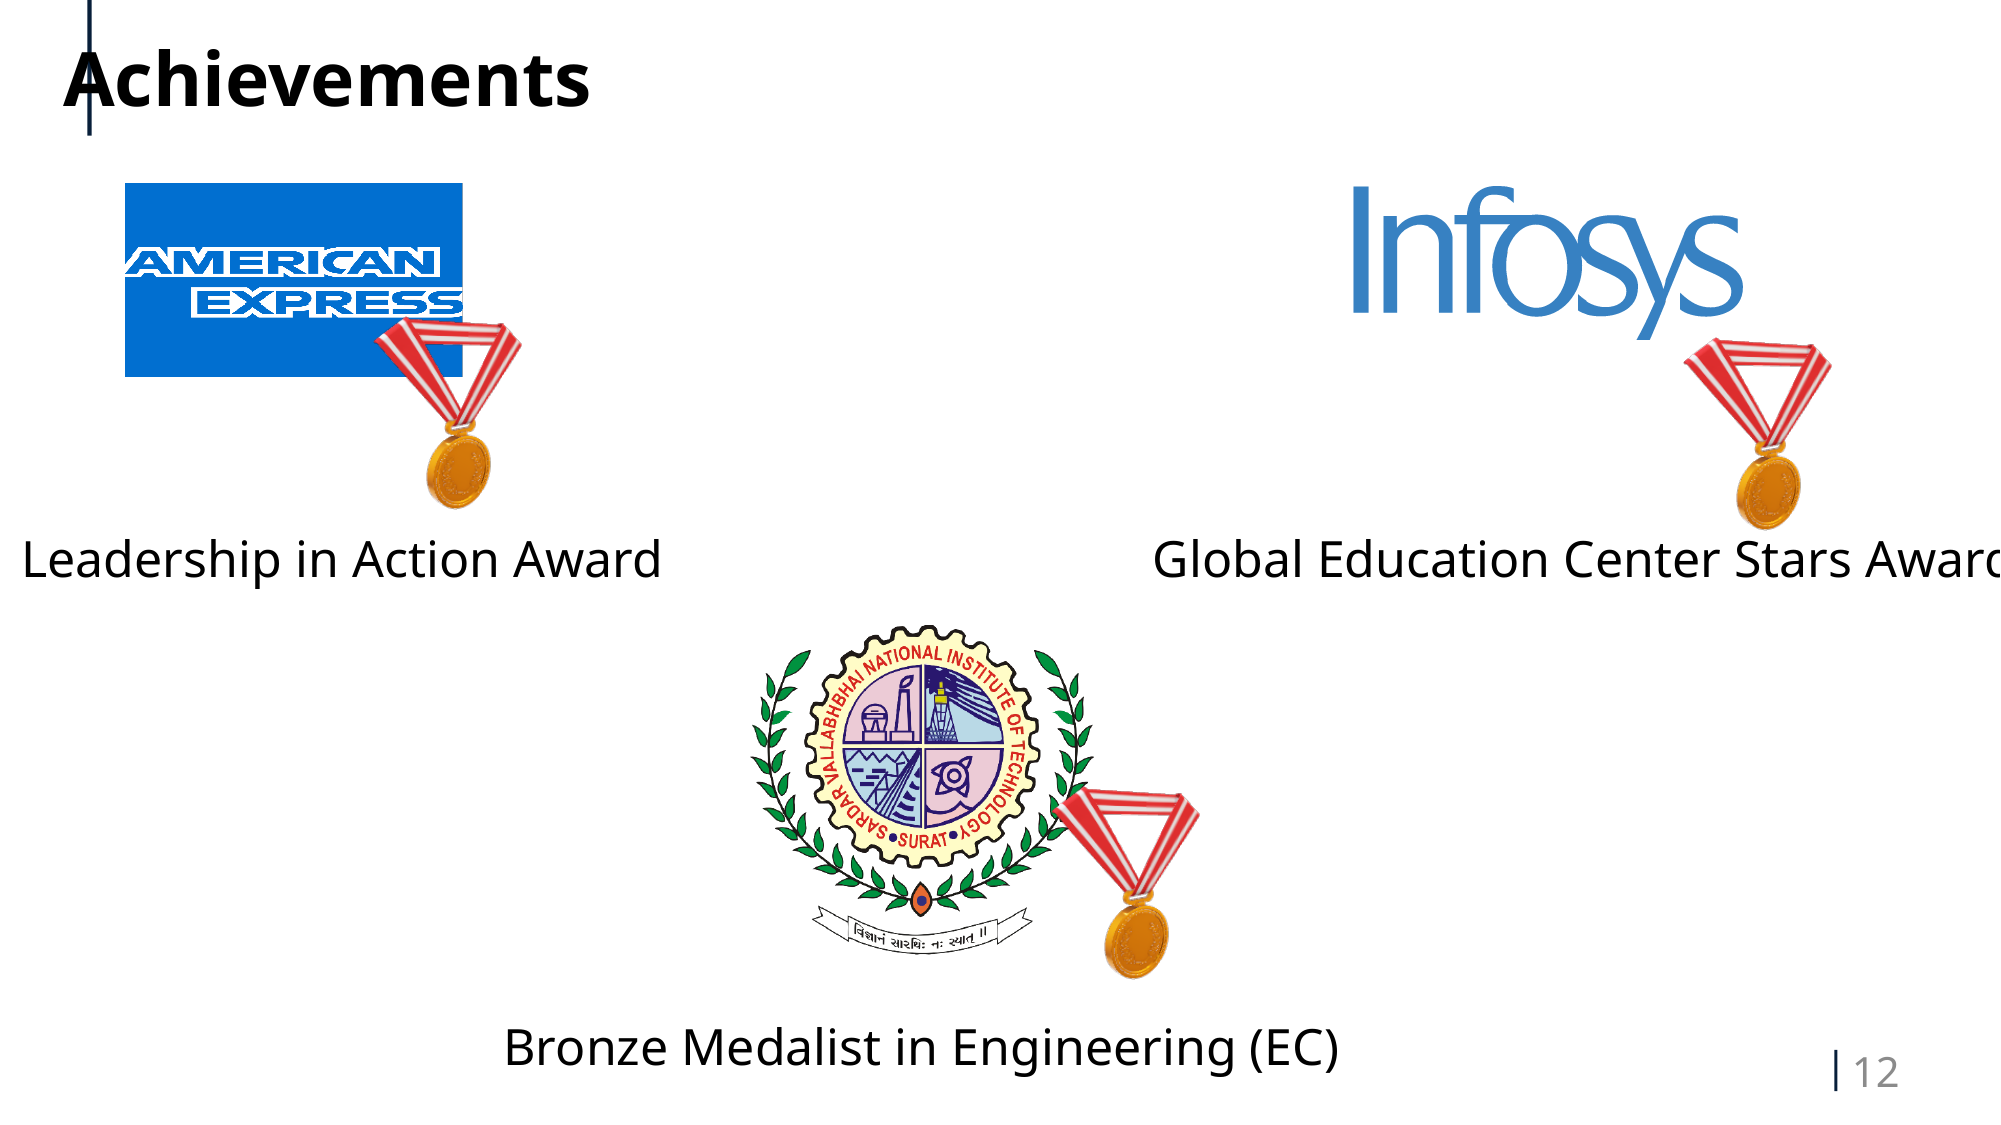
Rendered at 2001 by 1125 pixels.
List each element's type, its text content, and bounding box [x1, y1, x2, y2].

text_box Bronze Medalist in Engineering (EC) [472, 1008, 1372, 1084]
picture [749, 624, 1225, 990]
slide_number 12 [1440, 1046, 1900, 1097]
text_box Achievements [63, 31, 593, 122]
picture [1349, 183, 1857, 541]
text_box Global Education Center Stars Award [1137, 520, 2000, 595]
picture [124, 183, 547, 520]
text_box Leadership in Action Award [6, 519, 679, 595]
